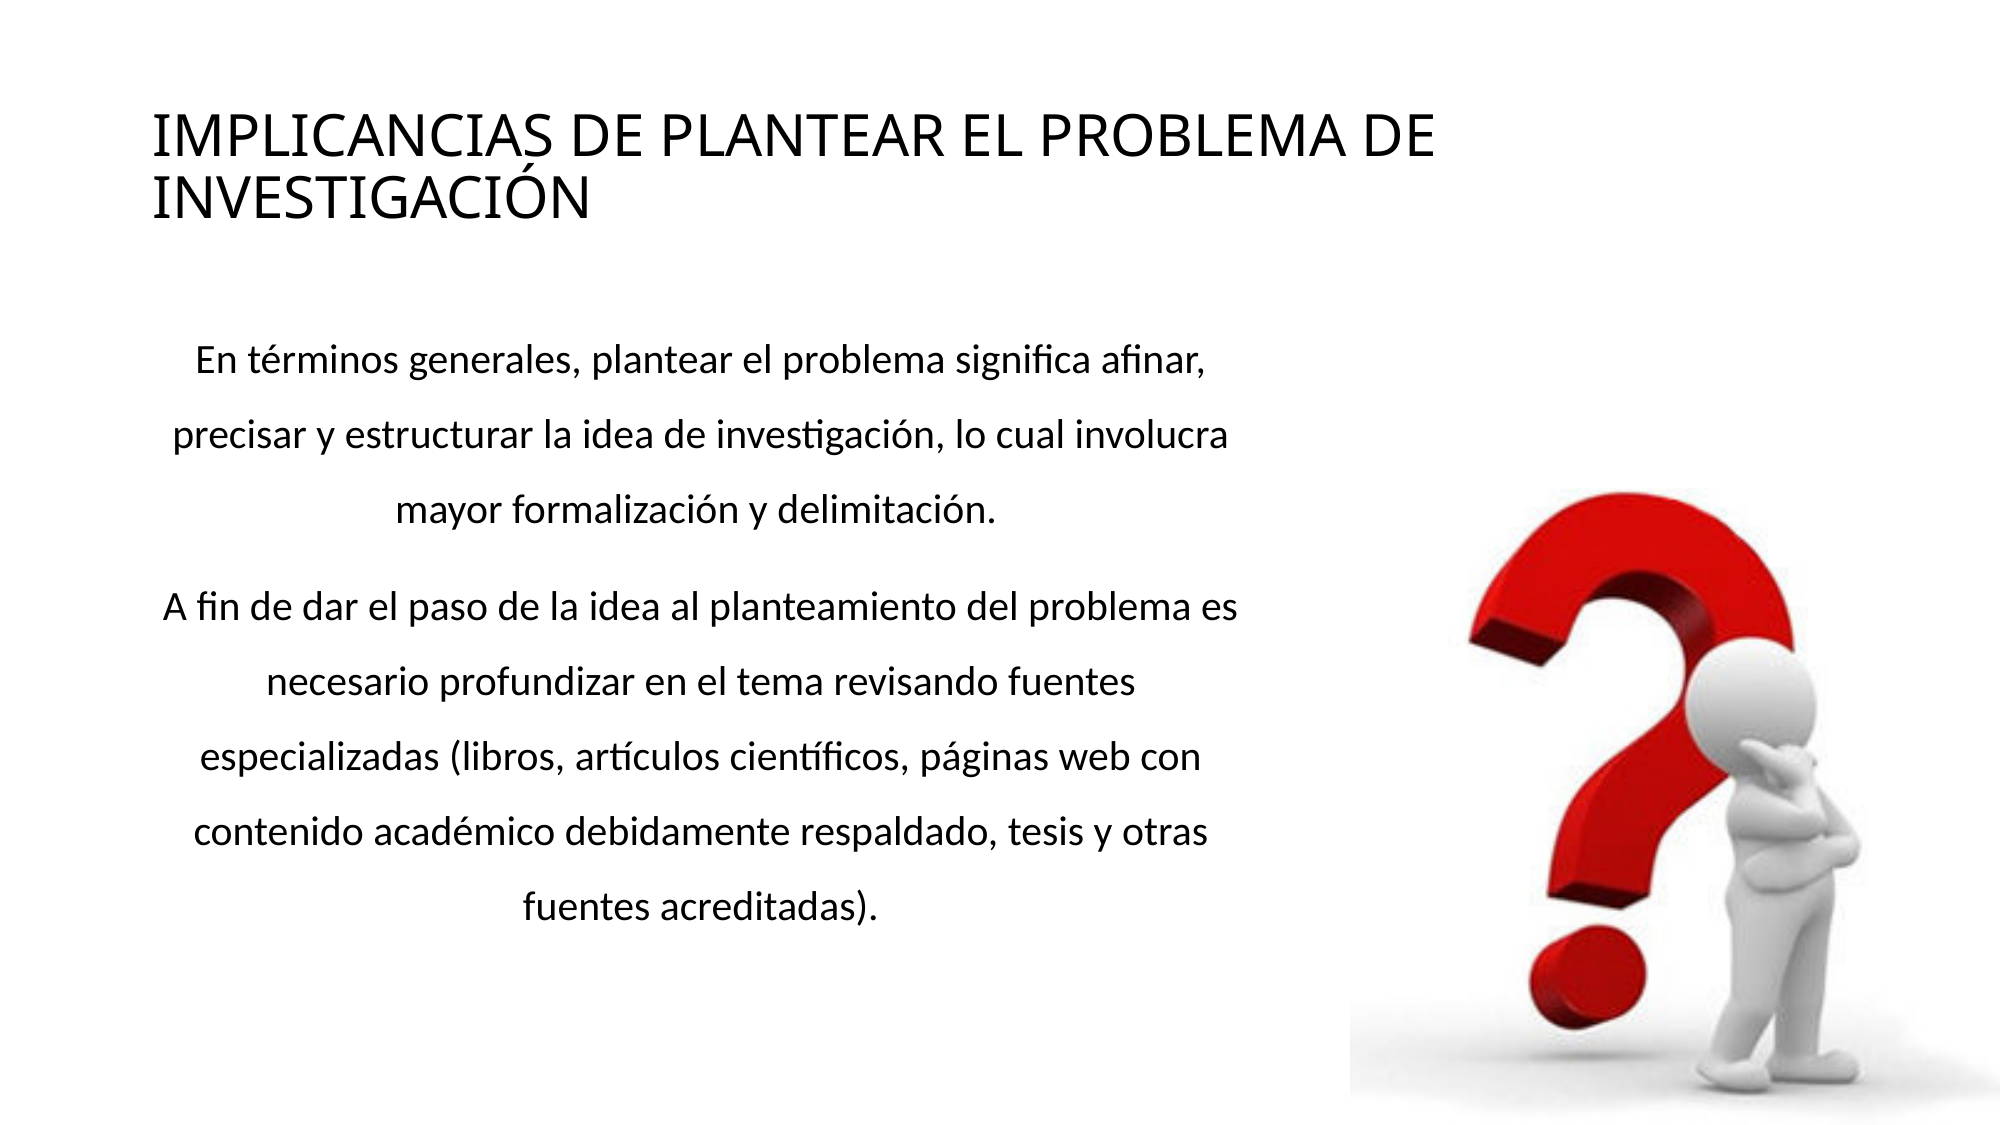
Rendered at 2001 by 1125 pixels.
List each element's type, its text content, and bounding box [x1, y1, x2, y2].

picture [1350, 488, 2000, 1125]
title IMPLICANCIAS DE PLANTEAR EL PROBLEMA DE INVESTIGACIÓN [137, 59, 1863, 278]
list En términos generales, plantear el problema significa afinar, precisar y estructurar la idea de investigación, lo cual involucra mayor formalización y delimitación. A fin de dar el paso de la idea al planteamiento del problema es necesario profundizar en el tema revisando fuentes especializadas (libros, artículos científicos, páginas web con contenido académico debidamente respaldado, tesis y otras fuentes acreditadas). [137, 299, 1265, 1014]
